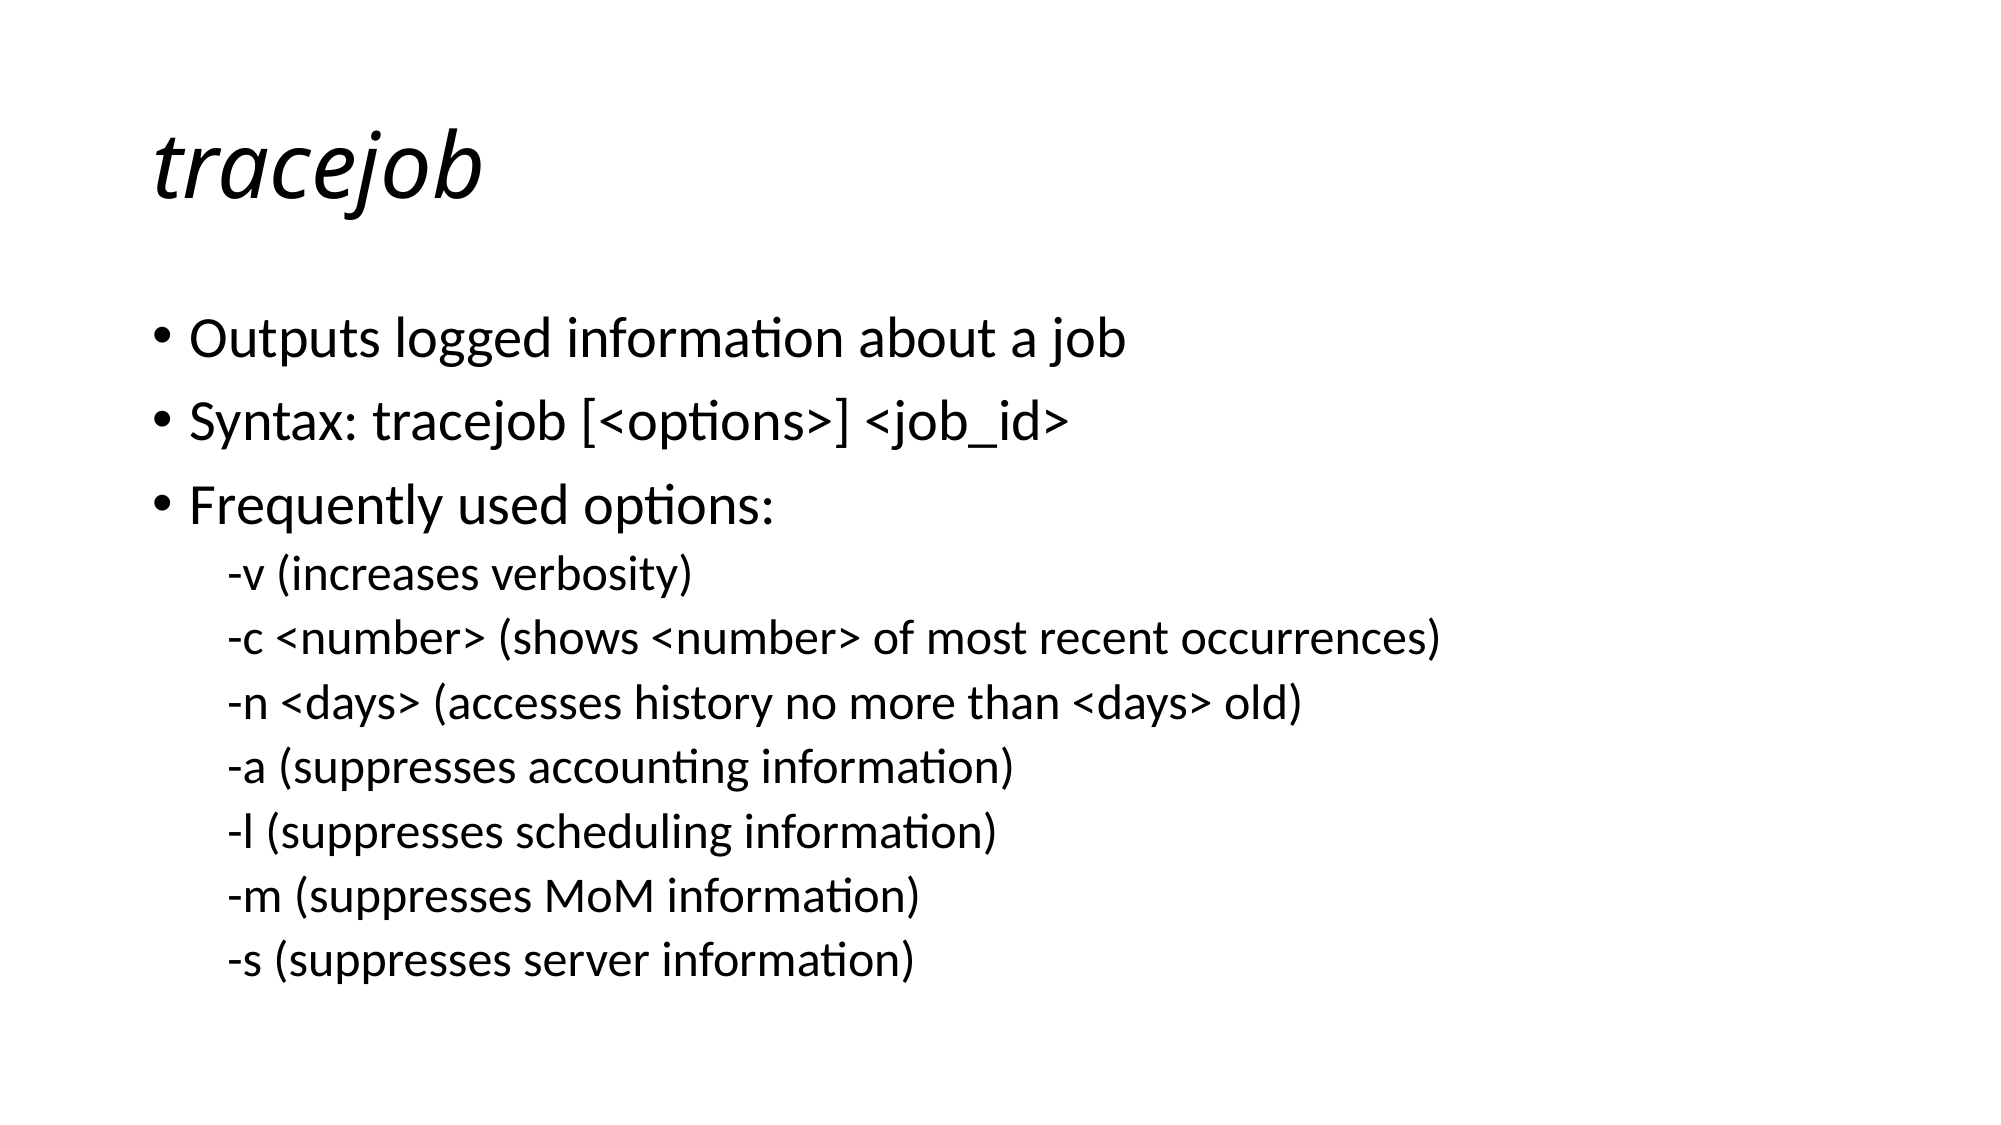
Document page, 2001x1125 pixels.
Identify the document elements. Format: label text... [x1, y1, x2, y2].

title tracejob [137, 59, 1863, 278]
list Outputs logged information about a job Syntax: tracejob [<options>] <job_id> Frequently used options: -v (increases verbosity) -c <number> (shows <number> of most recent occurrences) -n <days> (accesses history no more than <days> old) -a (suppresses accounting information) -l (suppresses scheduling information) -m (suppresses MoM information) -s (suppresses server information) [137, 299, 1863, 1014]
